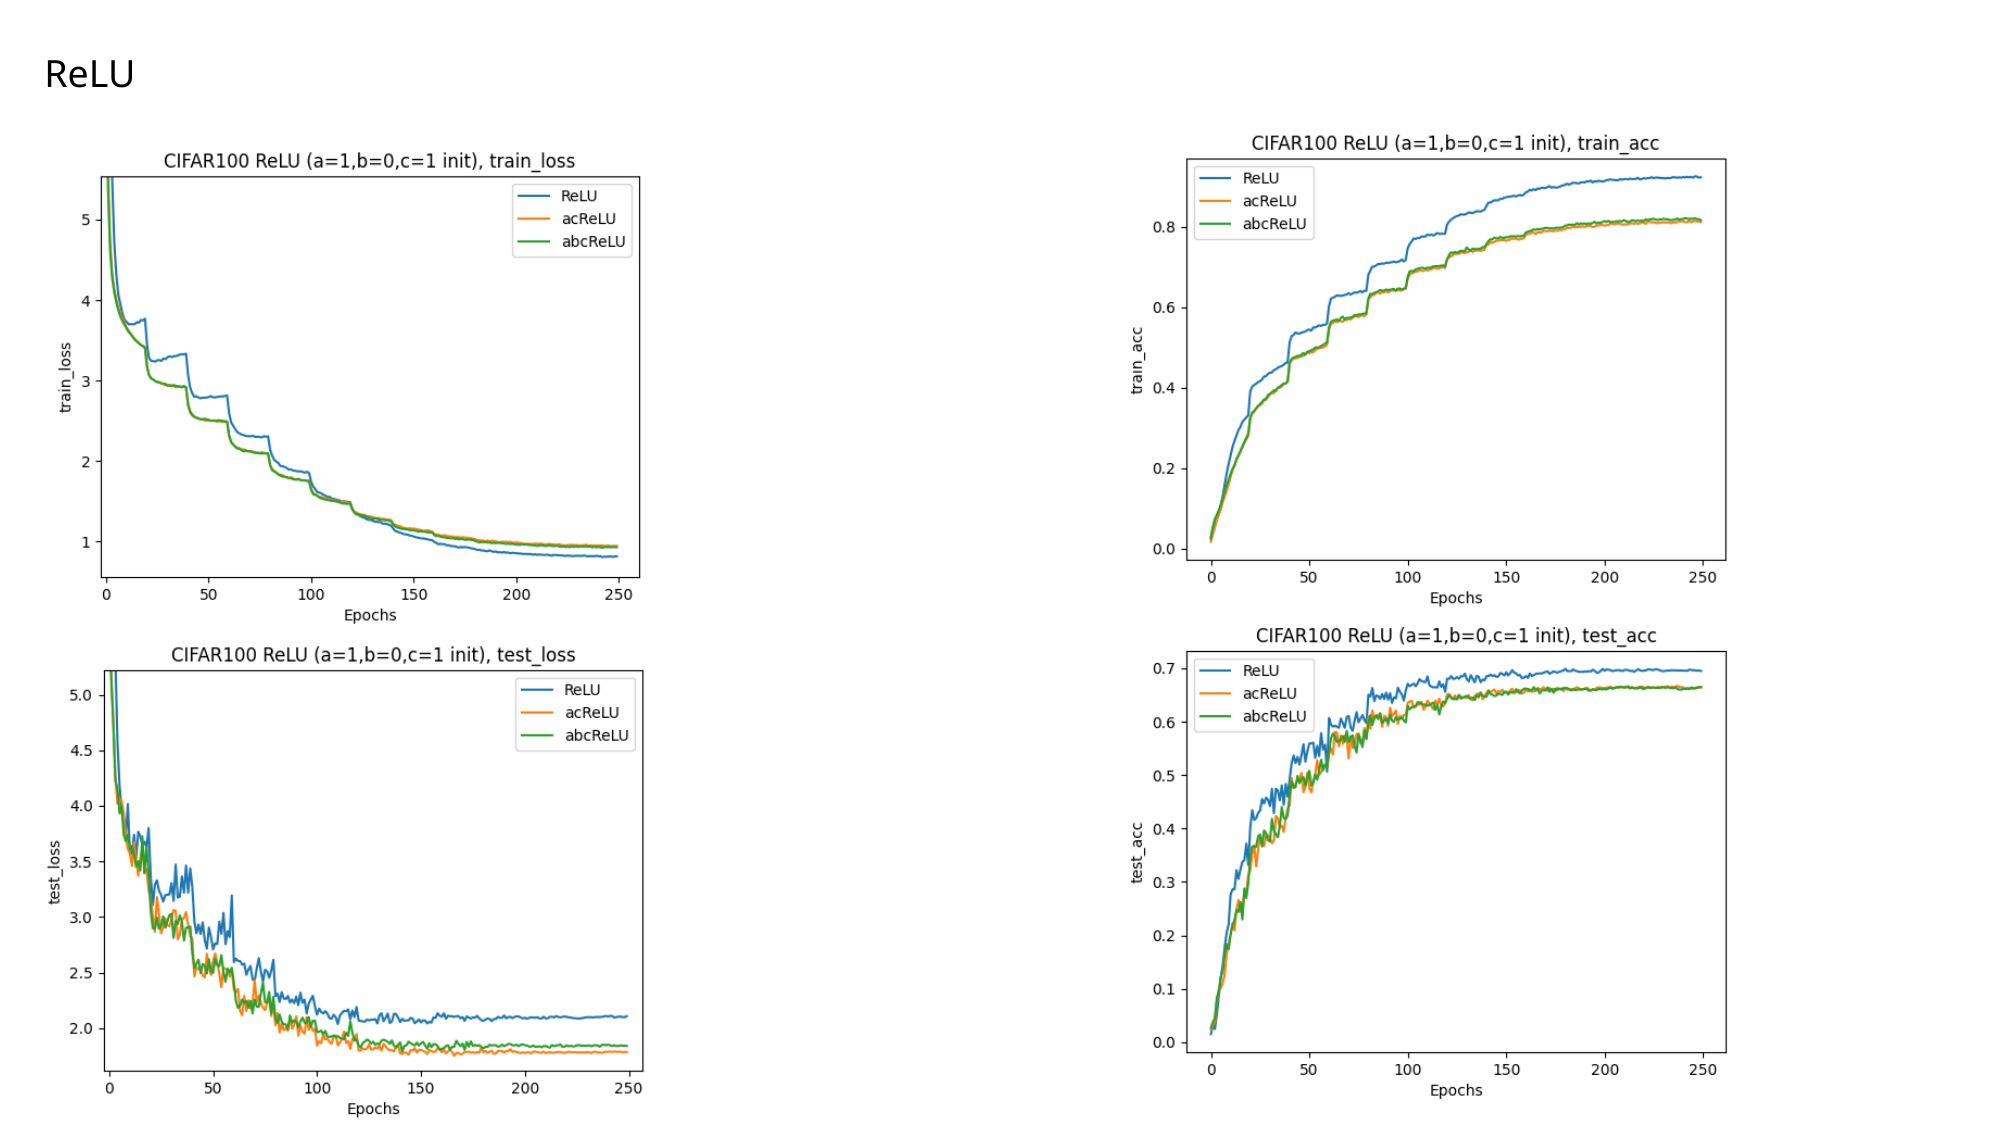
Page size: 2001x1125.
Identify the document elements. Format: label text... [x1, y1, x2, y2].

picture [1131, 626, 1742, 1100]
picture [41, 642, 650, 1125]
text_box ReLU [29, 42, 151, 103]
picture [52, 147, 650, 627]
picture [1131, 127, 1733, 612]
